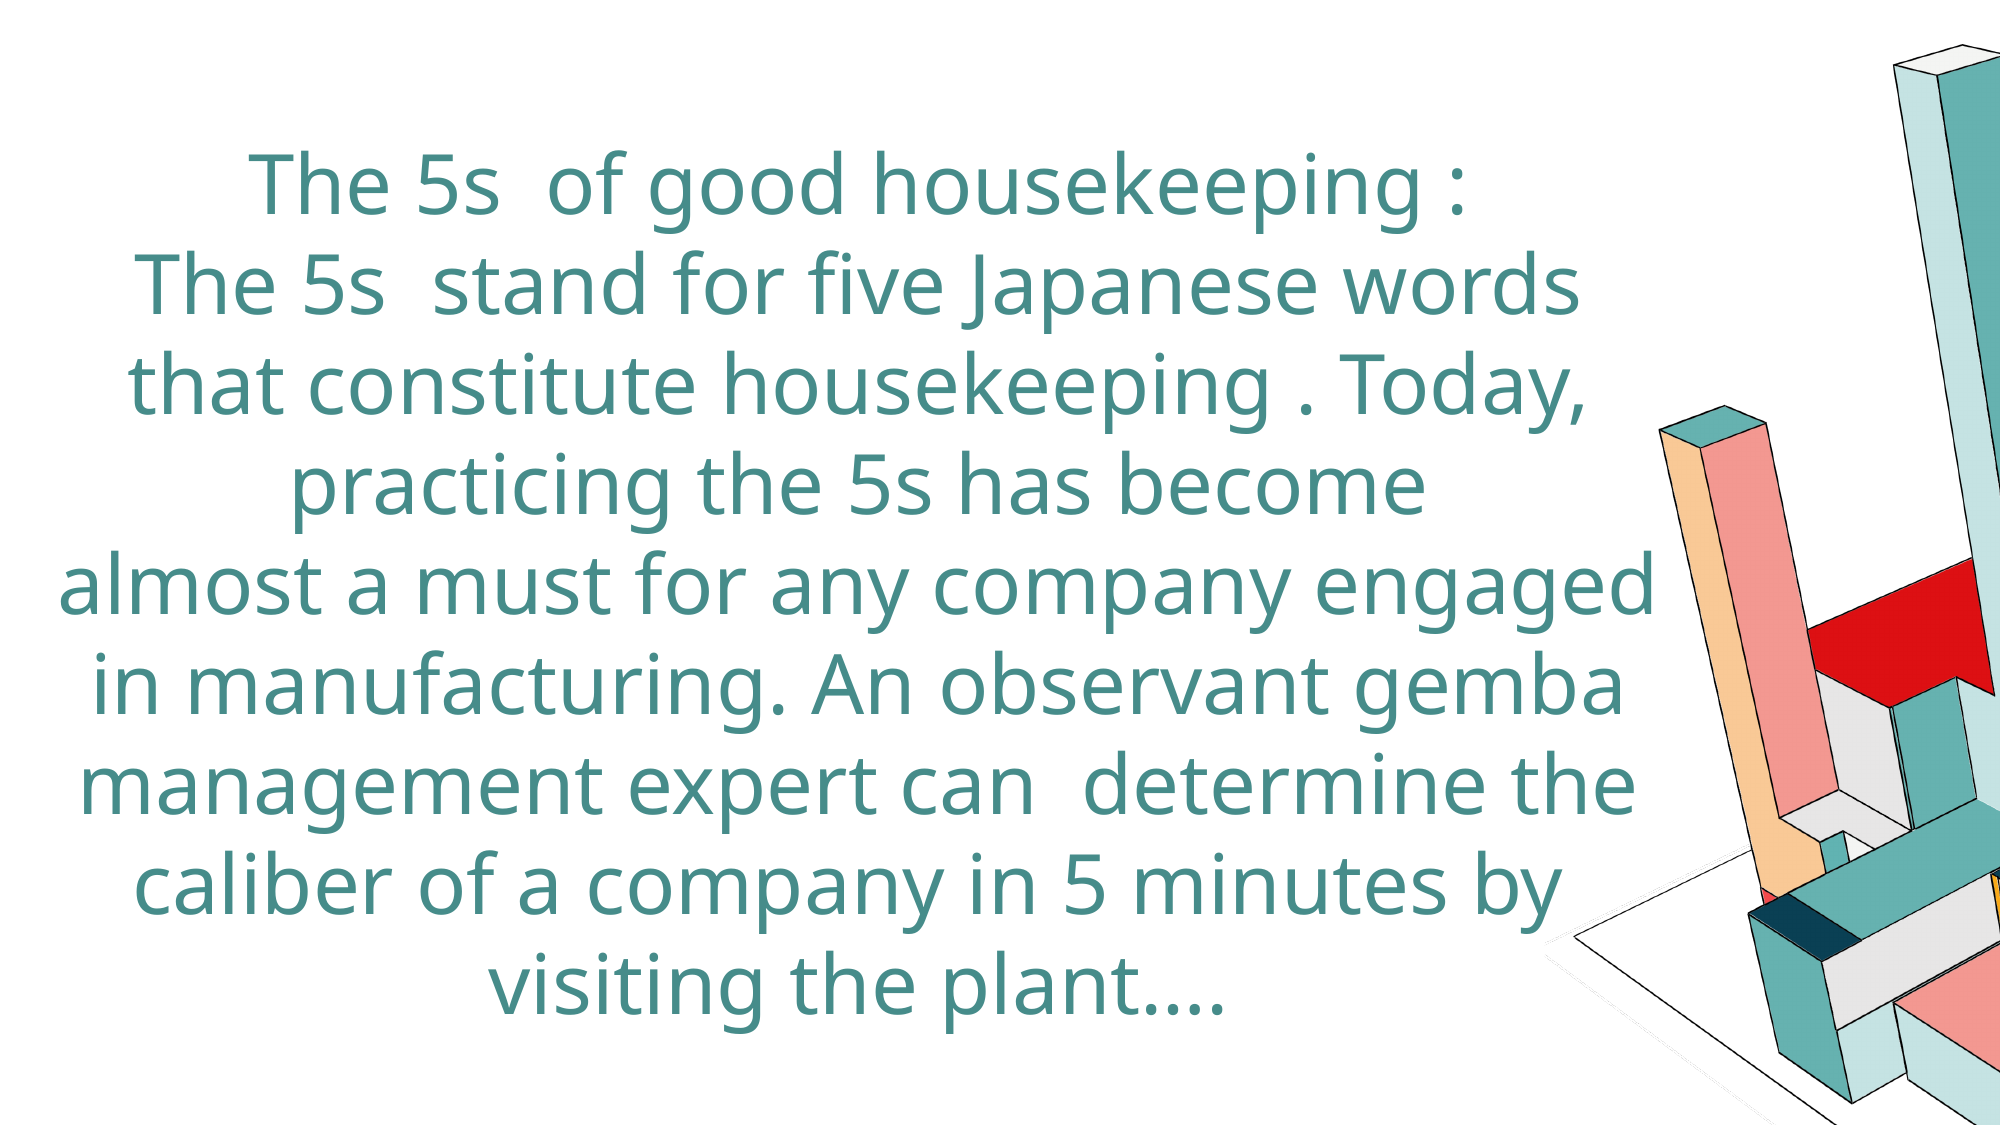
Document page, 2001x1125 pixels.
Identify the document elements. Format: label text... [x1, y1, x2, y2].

picture [1544, 43, 2000, 1125]
text_box The 5s of good housekeeping : The 5s stand for five Japanese words that constitute housekeeping . Today, practicing the 5s has become almost a must for any company engaged in manufacturing. An observant gemba management expert can determine the caliber of a company in 5 minutes by visiting the plant…. [42, 123, 1676, 1039]
